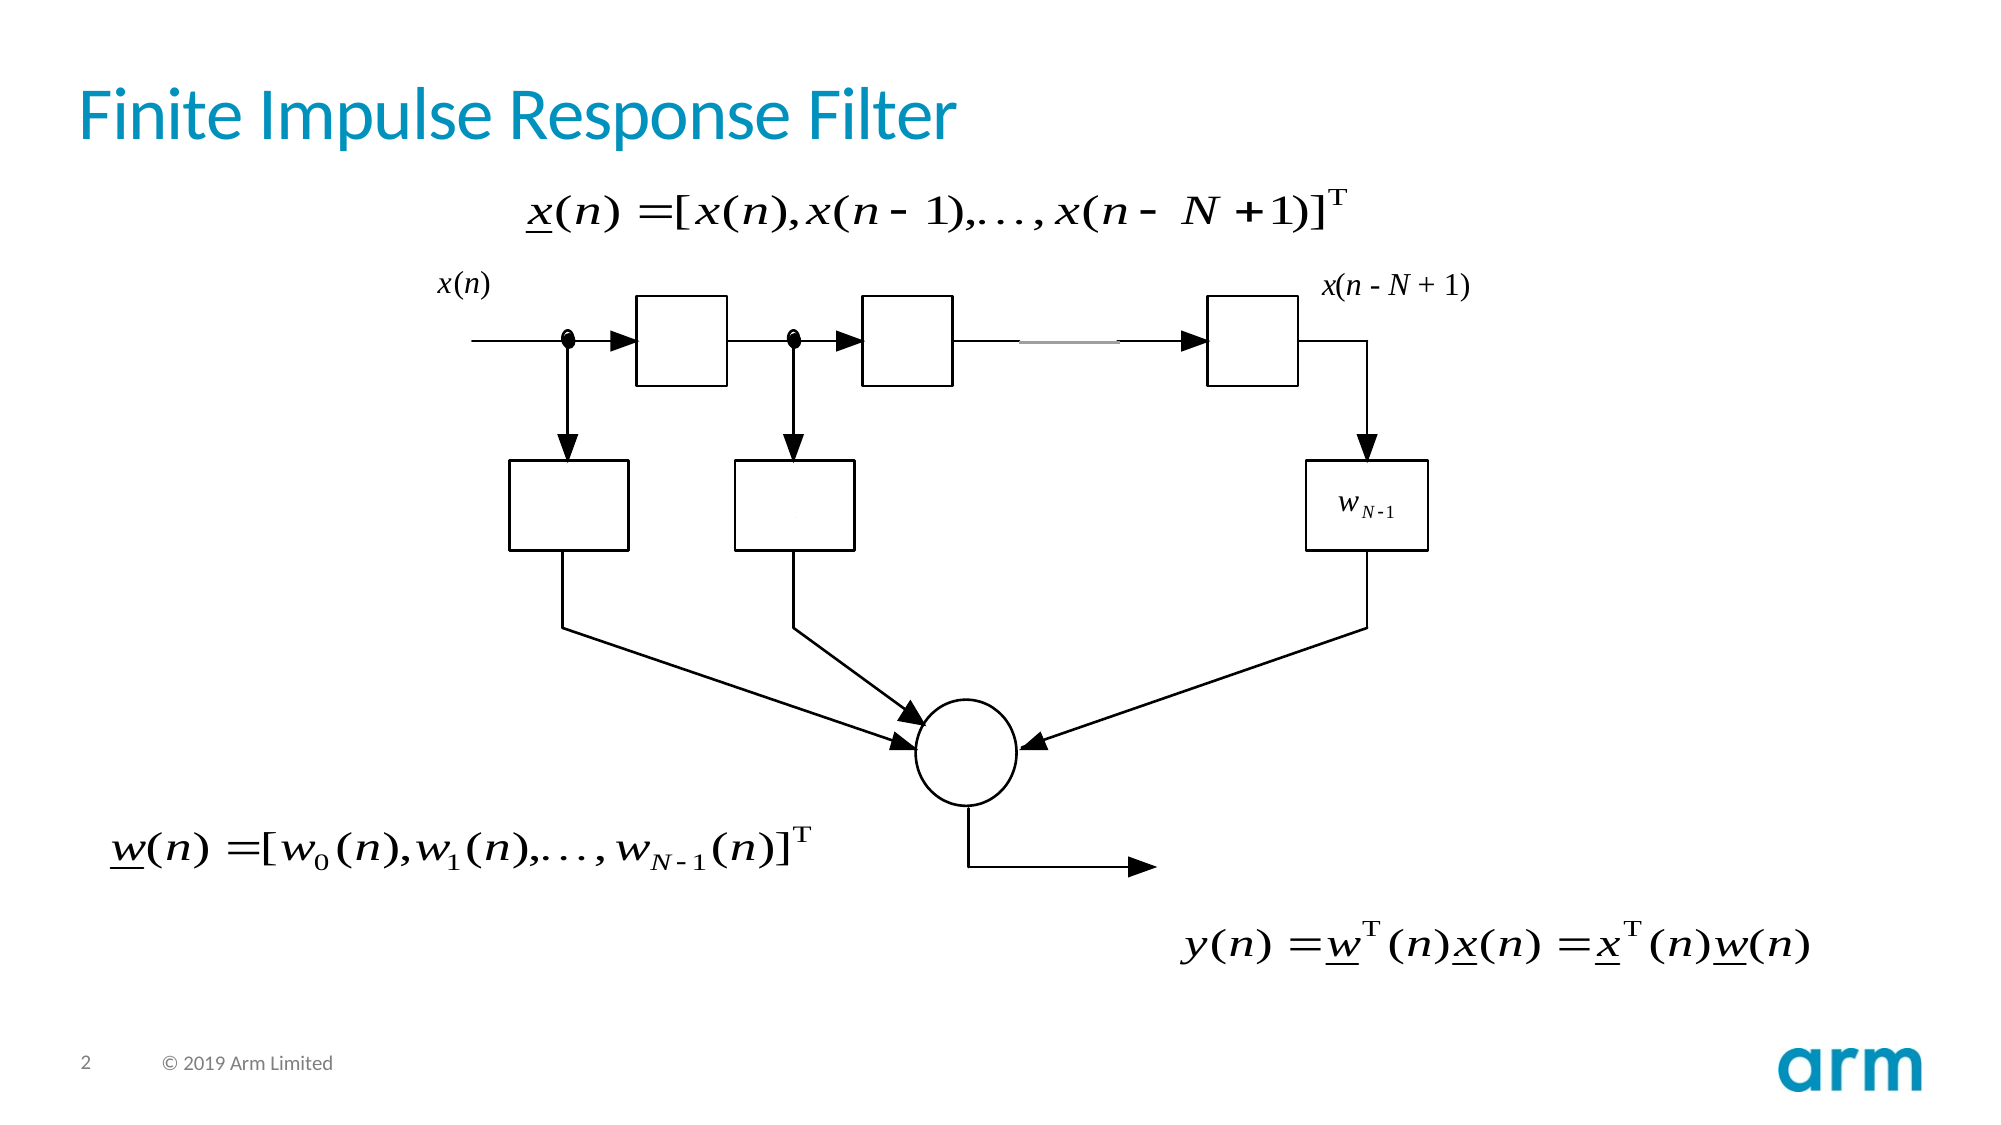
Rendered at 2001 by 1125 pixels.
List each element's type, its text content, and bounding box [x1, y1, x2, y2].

picture [426, 266, 1474, 910]
picture [1911, 1048, 1922, 1062]
picture [1788, 1056, 1812, 1083]
picture [1778, 1072, 1794, 1092]
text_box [517, 179, 1360, 242]
picture [1778, 1048, 1794, 1067]
picture [1803, 1048, 1922, 1092]
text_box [1171, 910, 1820, 973]
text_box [101, 817, 426, 881]
title Finite Impulse Response Filter [78, 78, 1922, 186]
picture [1889, 1048, 1903, 1053]
